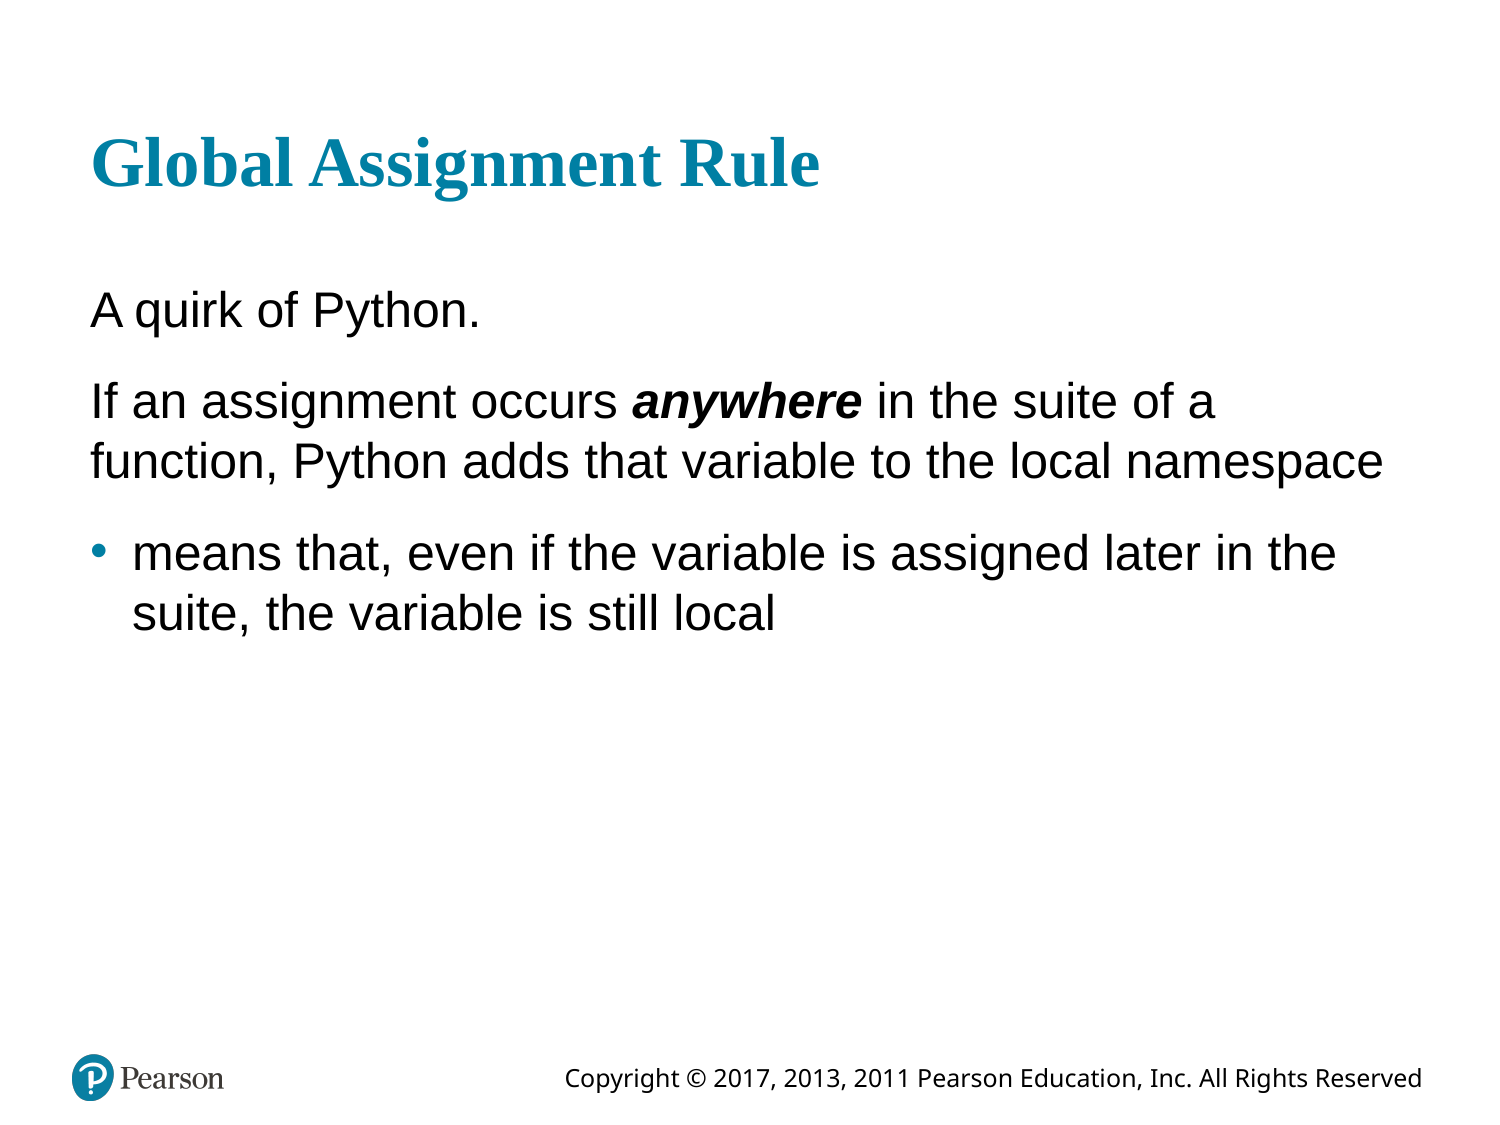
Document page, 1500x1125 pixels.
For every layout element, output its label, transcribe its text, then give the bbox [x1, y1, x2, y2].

title Global Assignment Rule [75, 35, 1425, 216]
list A quirk of Python. If an assignment occurs anywhere in the suite of a function, Python adds that variable to the local namespace means that, even if the variable is assigned later in the suite, the variable is still local [75, 262, 1425, 1005]
picture [72, 1054, 88, 1070]
picture [80, 1063, 106, 1088]
picture [72, 1087, 83, 1101]
picture [98, 1054, 224, 1101]
